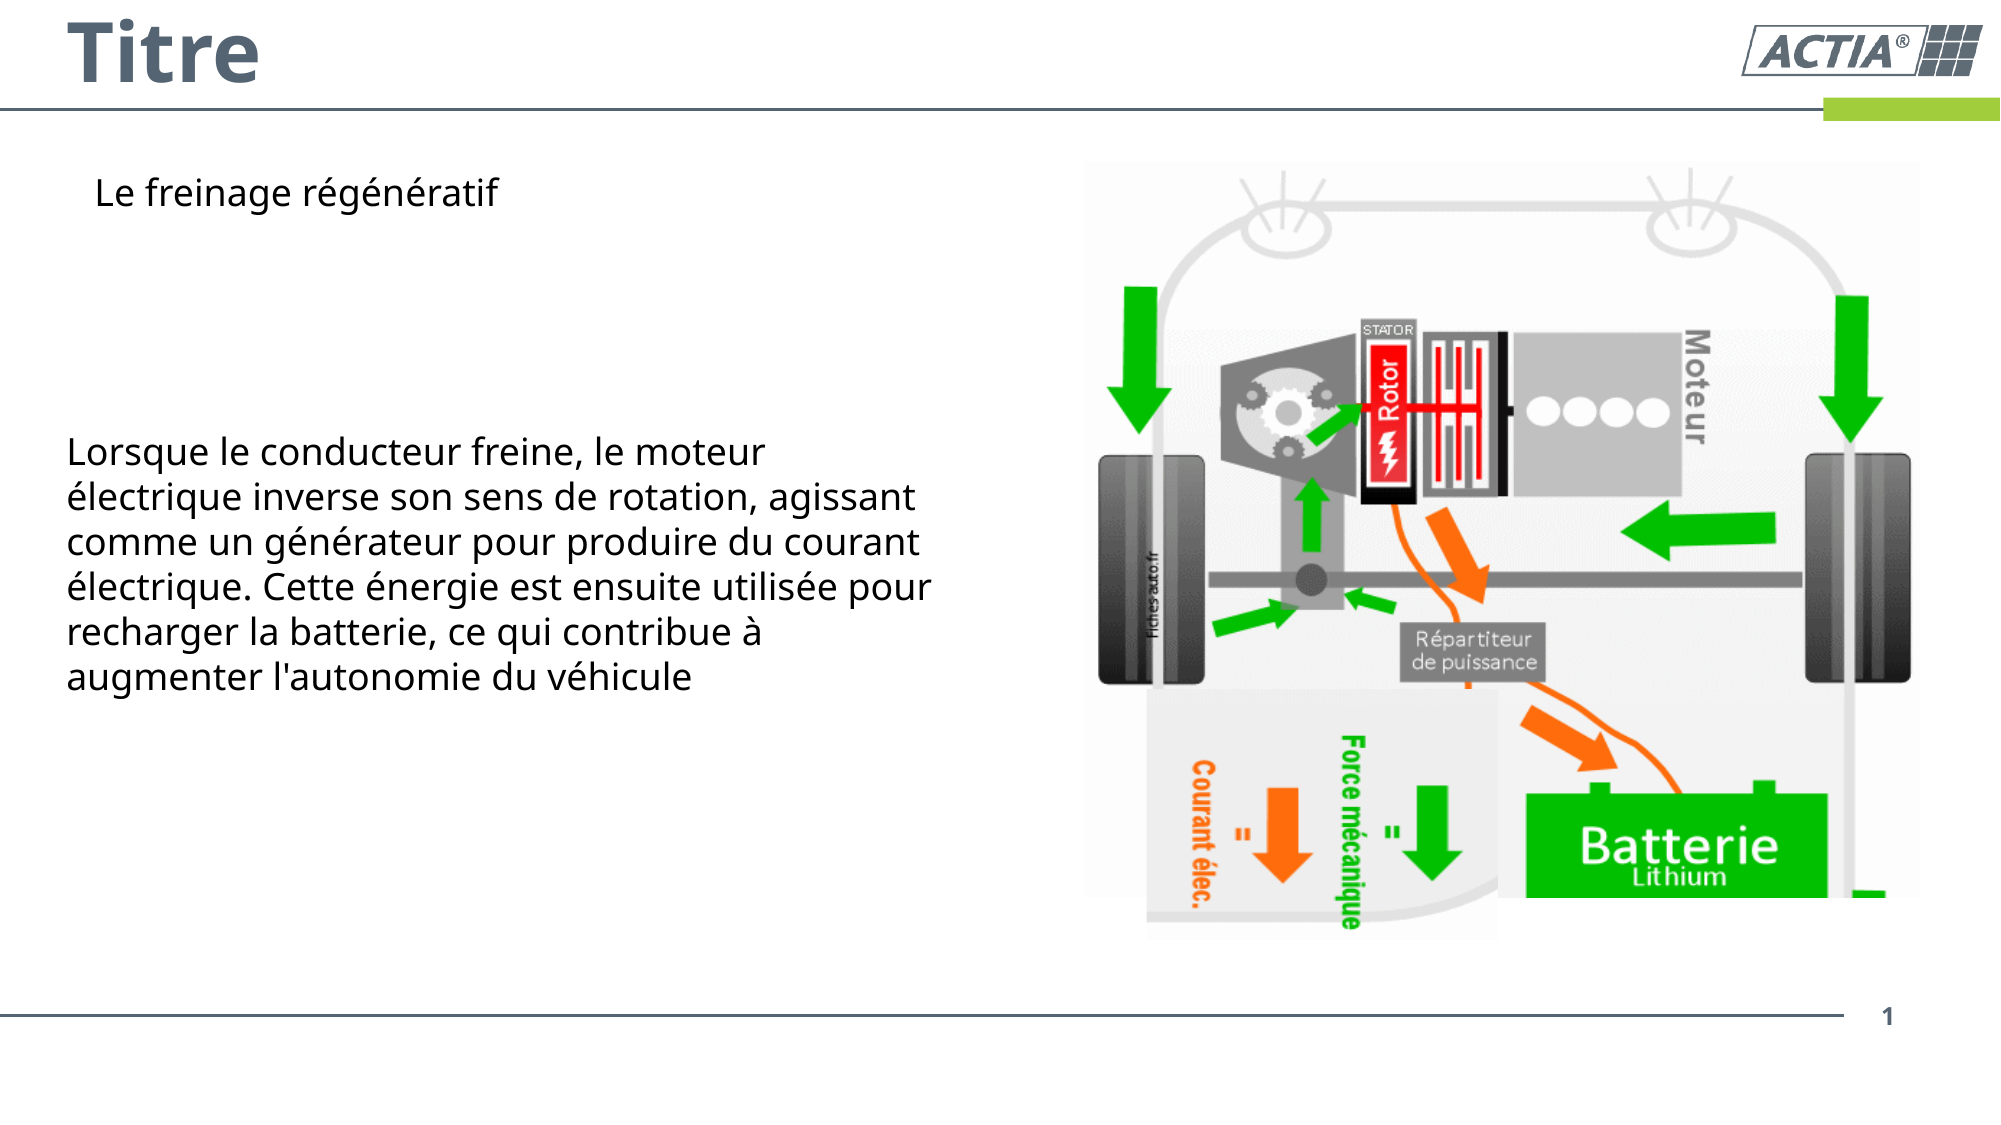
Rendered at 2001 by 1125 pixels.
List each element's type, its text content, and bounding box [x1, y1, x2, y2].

picture [1734, 16, 1992, 83]
text_box Lorsque le conducteur freine, le moteur électrique inverse son sens de rotation, agissant comme un générateur pour produire du courant électrique. Cette énergie est ensuite utilisée pour recharger la batterie, ce qui contribue à augmenter l'autonomie du véhicule [51, 420, 959, 706]
text_box Le freinage régénératif [79, 161, 1080, 222]
text_box 1 [1843, 993, 1933, 1038]
text_box Titre [51, 0, 1454, 107]
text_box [1084, 161, 1921, 964]
